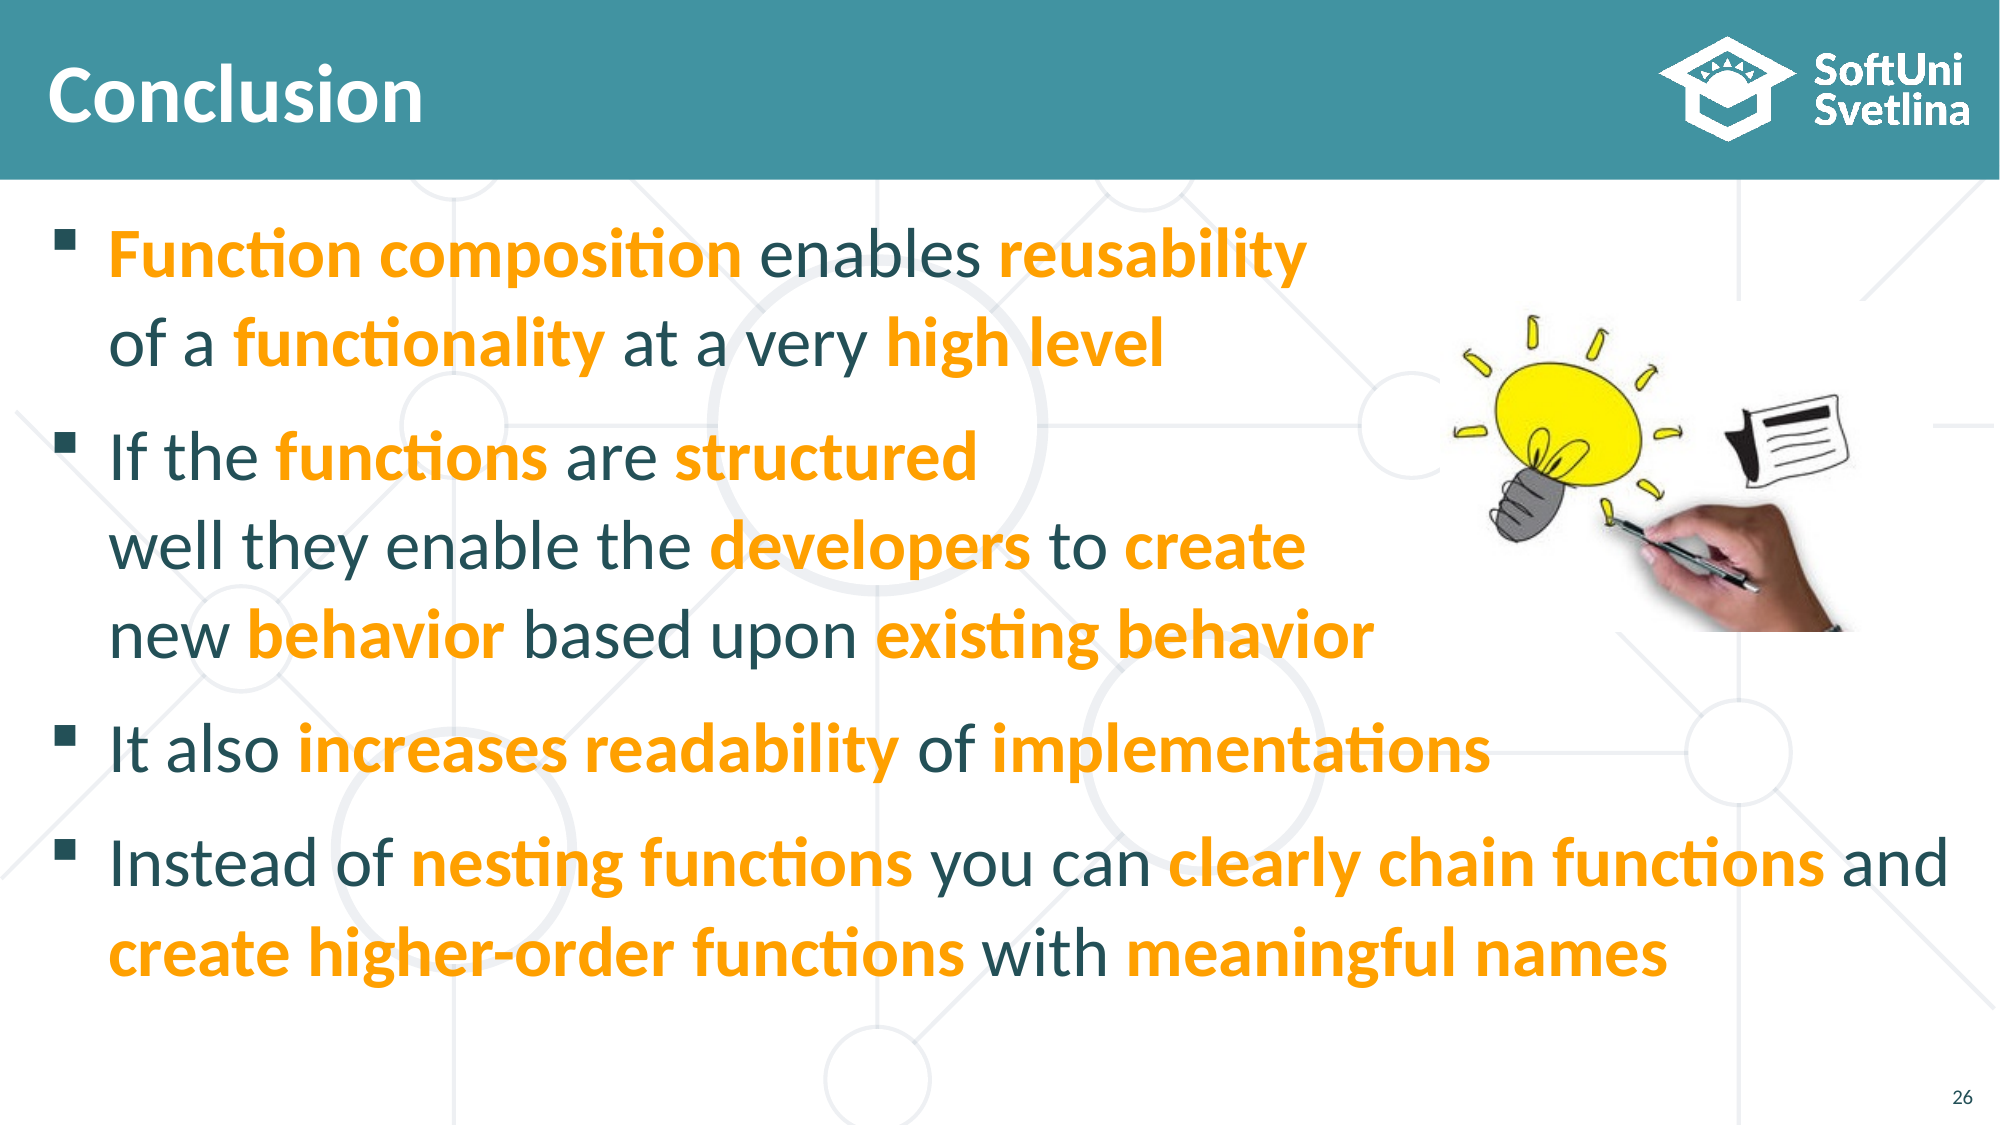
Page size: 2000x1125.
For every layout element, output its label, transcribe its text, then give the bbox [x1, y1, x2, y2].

slide_number 26 [1927, 1067, 1989, 1117]
picture [1440, 300, 1933, 633]
title Conclusion [31, 16, 1638, 162]
picture [1653, 32, 1971, 146]
list Function composition enables reusability of a functionality at a very high level If the functions are structured well they enable the developers to create new behavior based upon existing behavior It also increases readability of implementations Instead of nesting functions you can clearly chain functions and create higher-order functions with meaningful names [31, 196, 1970, 1109]
